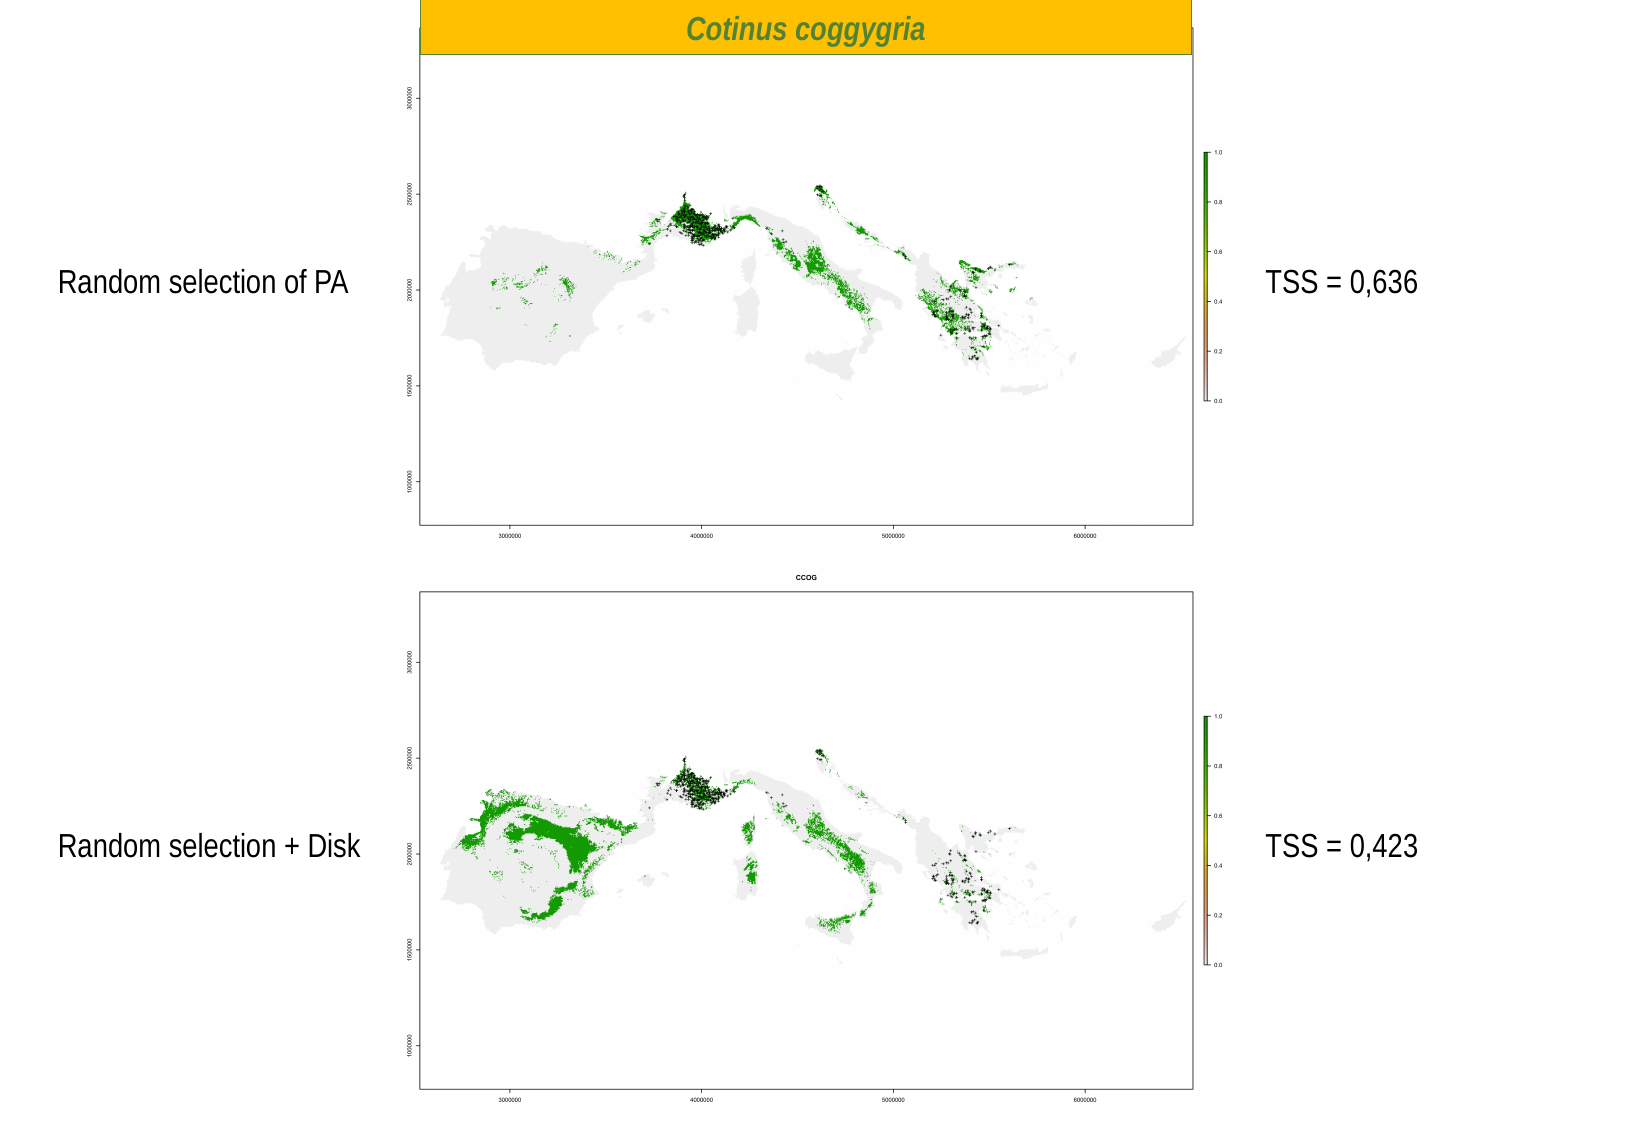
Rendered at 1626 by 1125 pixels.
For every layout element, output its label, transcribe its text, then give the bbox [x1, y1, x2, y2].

text_box TSS = 0,636 [1250, 252, 1600, 308]
picture [391, 0, 1234, 561]
text_box TSS = 0,423 [1250, 816, 1600, 872]
picture [391, 563, 1234, 1125]
text_box Random selection of PA [43, 252, 391, 308]
text_box Random selection + Disk [43, 816, 391, 872]
